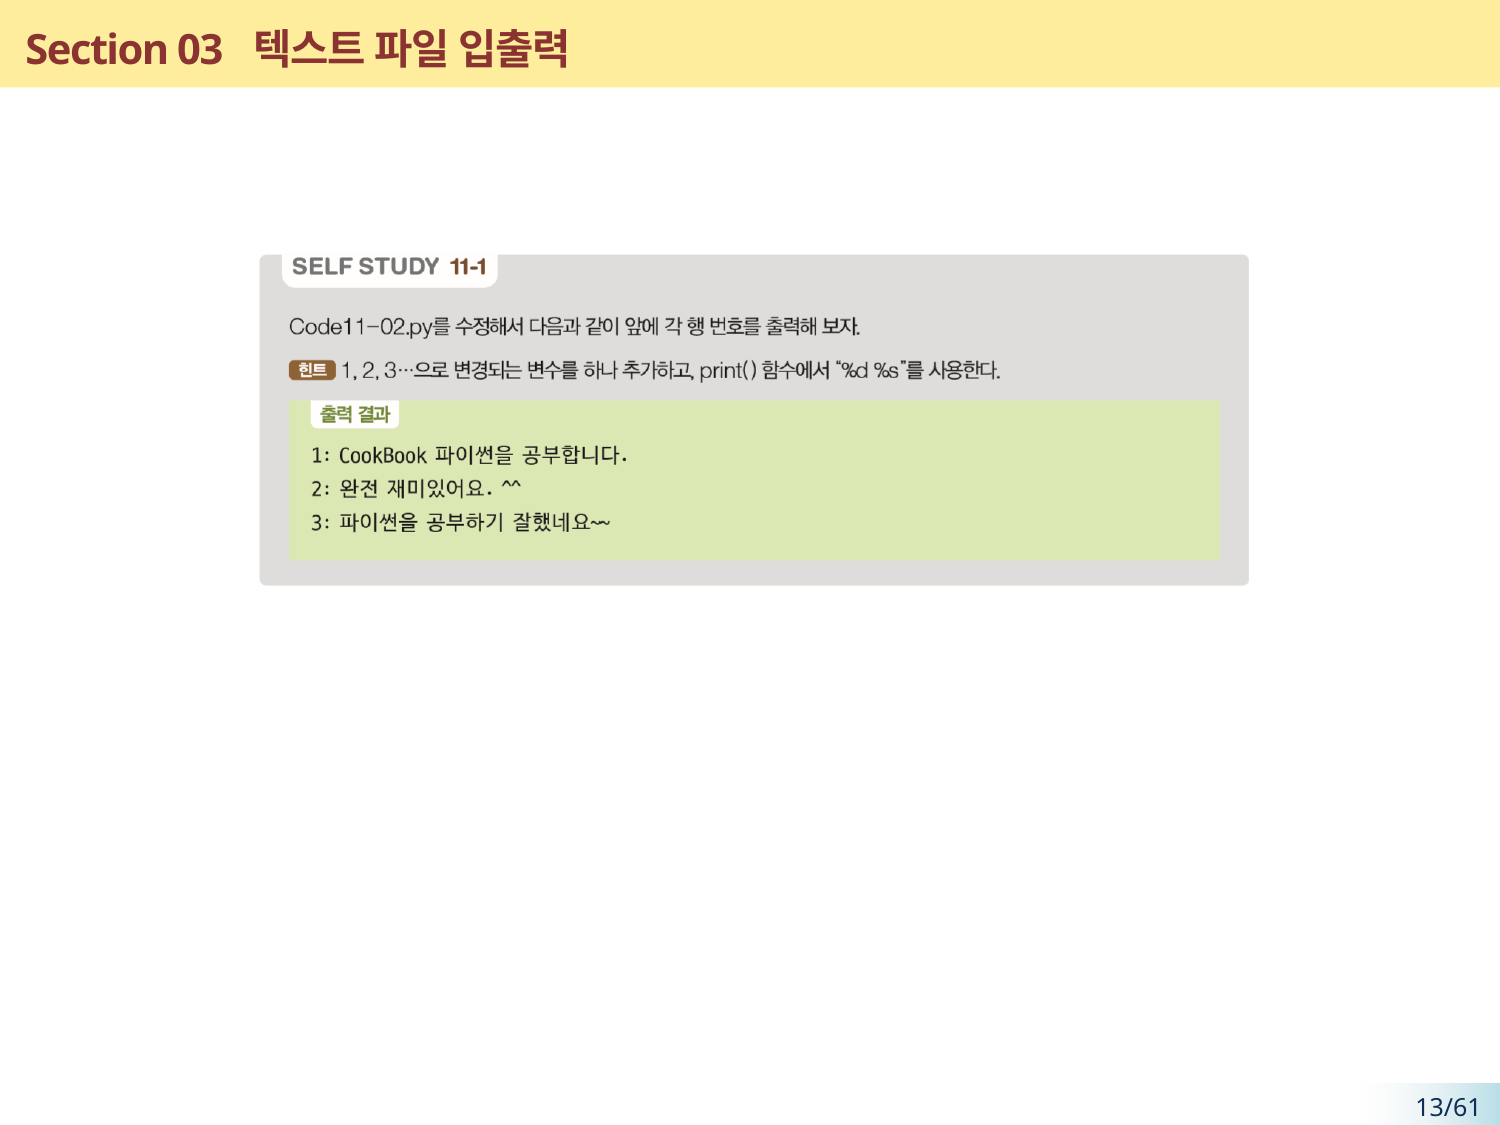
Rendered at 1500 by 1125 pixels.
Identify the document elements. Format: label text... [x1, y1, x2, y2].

title Section 03 텍스트 파일 입출력 [10, 8, 1288, 87]
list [256, 252, 1249, 586]
